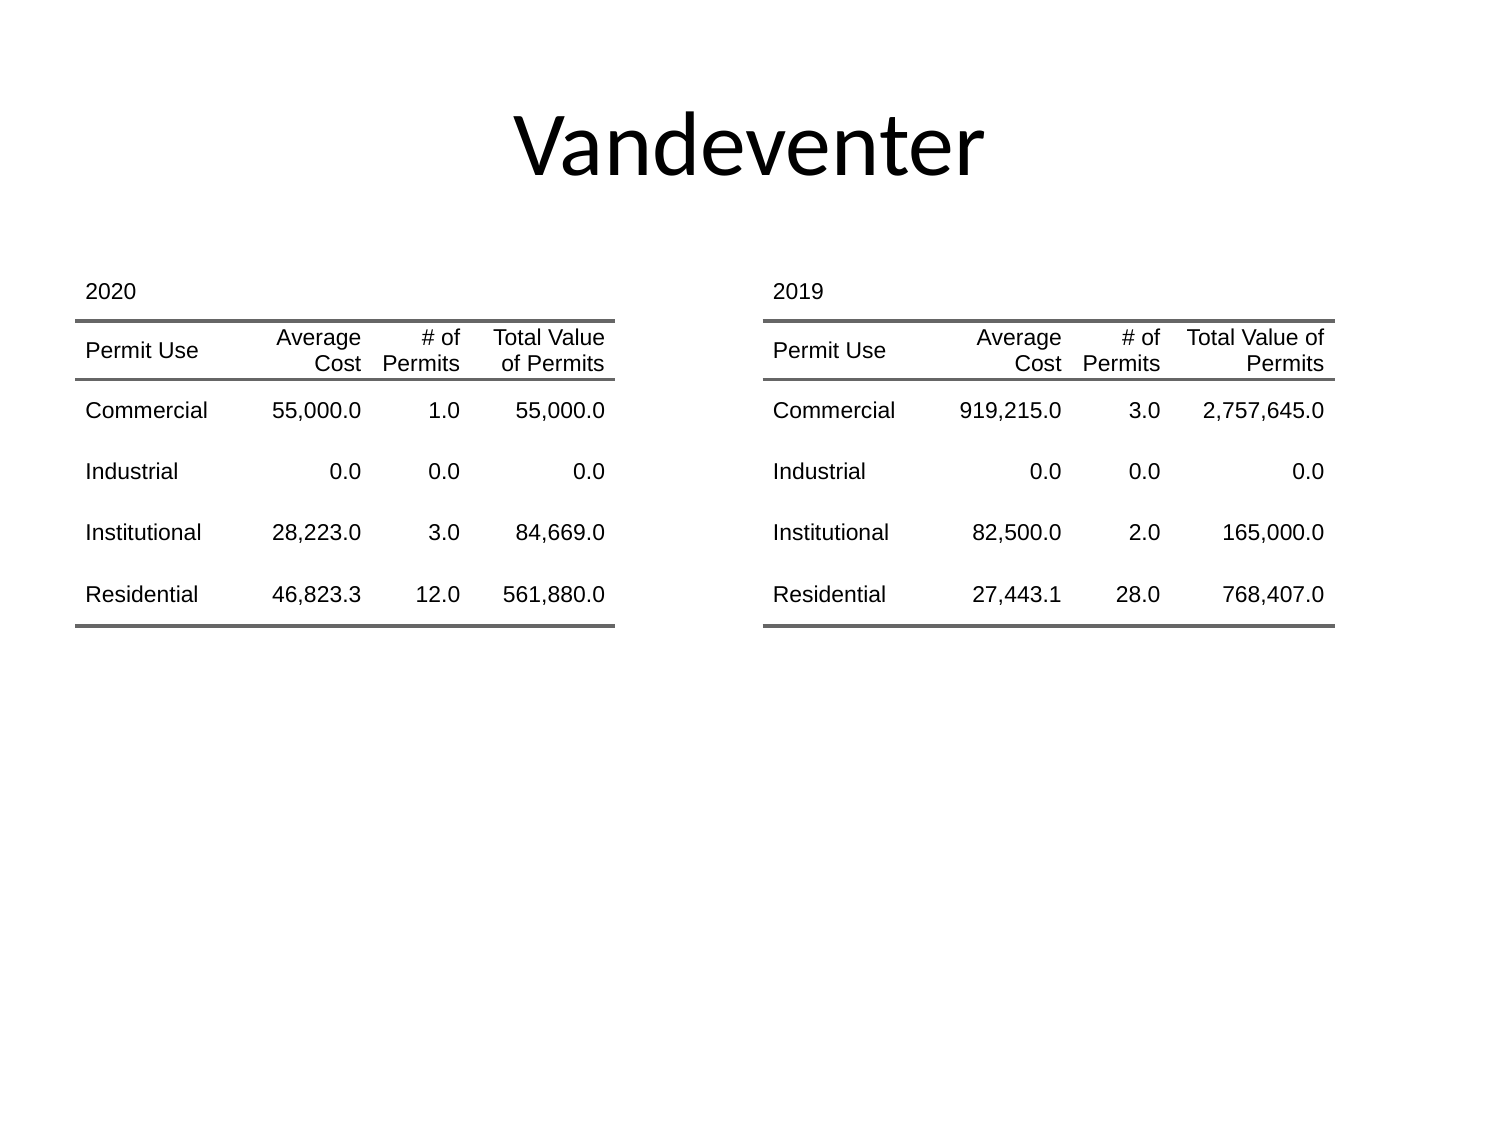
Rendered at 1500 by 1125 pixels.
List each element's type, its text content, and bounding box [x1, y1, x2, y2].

table_header 2020 [75, 262, 615, 319]
table_cell 46,823.3 [240, 564, 372, 624]
table_header 2019 [763, 262, 1335, 319]
table_cell 55,000.0 [471, 381, 615, 442]
table_cell 0.0 [1171, 442, 1335, 501]
table_cell 0.0 [372, 442, 471, 501]
table_cell 82,500.0 [928, 501, 1072, 564]
table_cell 28,223.0 [240, 501, 372, 564]
table_cell Total Value of Permits [471, 323, 615, 378]
table_cell 0.0 [471, 442, 615, 501]
table_cell Average Cost [928, 323, 1072, 378]
table_cell 27,443.1 [928, 564, 1072, 624]
table_cell Institutional [763, 501, 928, 564]
table_cell Residential [763, 564, 928, 624]
table_cell 2,757,645.0 [1171, 381, 1335, 442]
table_cell Institutional [75, 501, 240, 564]
table_cell Permit Use [75, 323, 240, 378]
table_cell Industrial [763, 442, 928, 501]
table_cell 1.0 [372, 381, 471, 442]
table_cell 0.0 [928, 442, 1072, 501]
table_cell Commercial [763, 381, 928, 442]
table_cell Industrial [75, 442, 240, 501]
table_cell # of Permits [372, 323, 471, 378]
table_cell Average Cost [240, 323, 372, 378]
table_cell 3.0 [372, 501, 471, 564]
table_cell Total Value of Permits [1171, 323, 1335, 378]
table_cell 3.0 [1072, 381, 1171, 442]
table_cell 919,215.0 [928, 381, 1072, 442]
table_cell 55,000.0 [240, 381, 372, 442]
table_cell # of Permits [1072, 323, 1171, 378]
table_cell 768,407.0 [1171, 564, 1335, 624]
table_cell 28.0 [1072, 564, 1171, 624]
title Vandeventer [75, 45, 1425, 233]
table_cell 165,000.0 [1171, 501, 1335, 564]
table_cell Commercial [75, 381, 240, 442]
table_cell 561,880.0 [471, 564, 615, 624]
table_cell 12.0 [372, 564, 471, 624]
table_cell 0.0 [240, 442, 372, 501]
table_cell 2.0 [1072, 501, 1171, 564]
table_cell 84,669.0 [471, 501, 615, 564]
table_cell Permit Use [763, 323, 928, 378]
table_cell Residential [75, 564, 240, 624]
table_cell 0.0 [1072, 442, 1171, 501]
